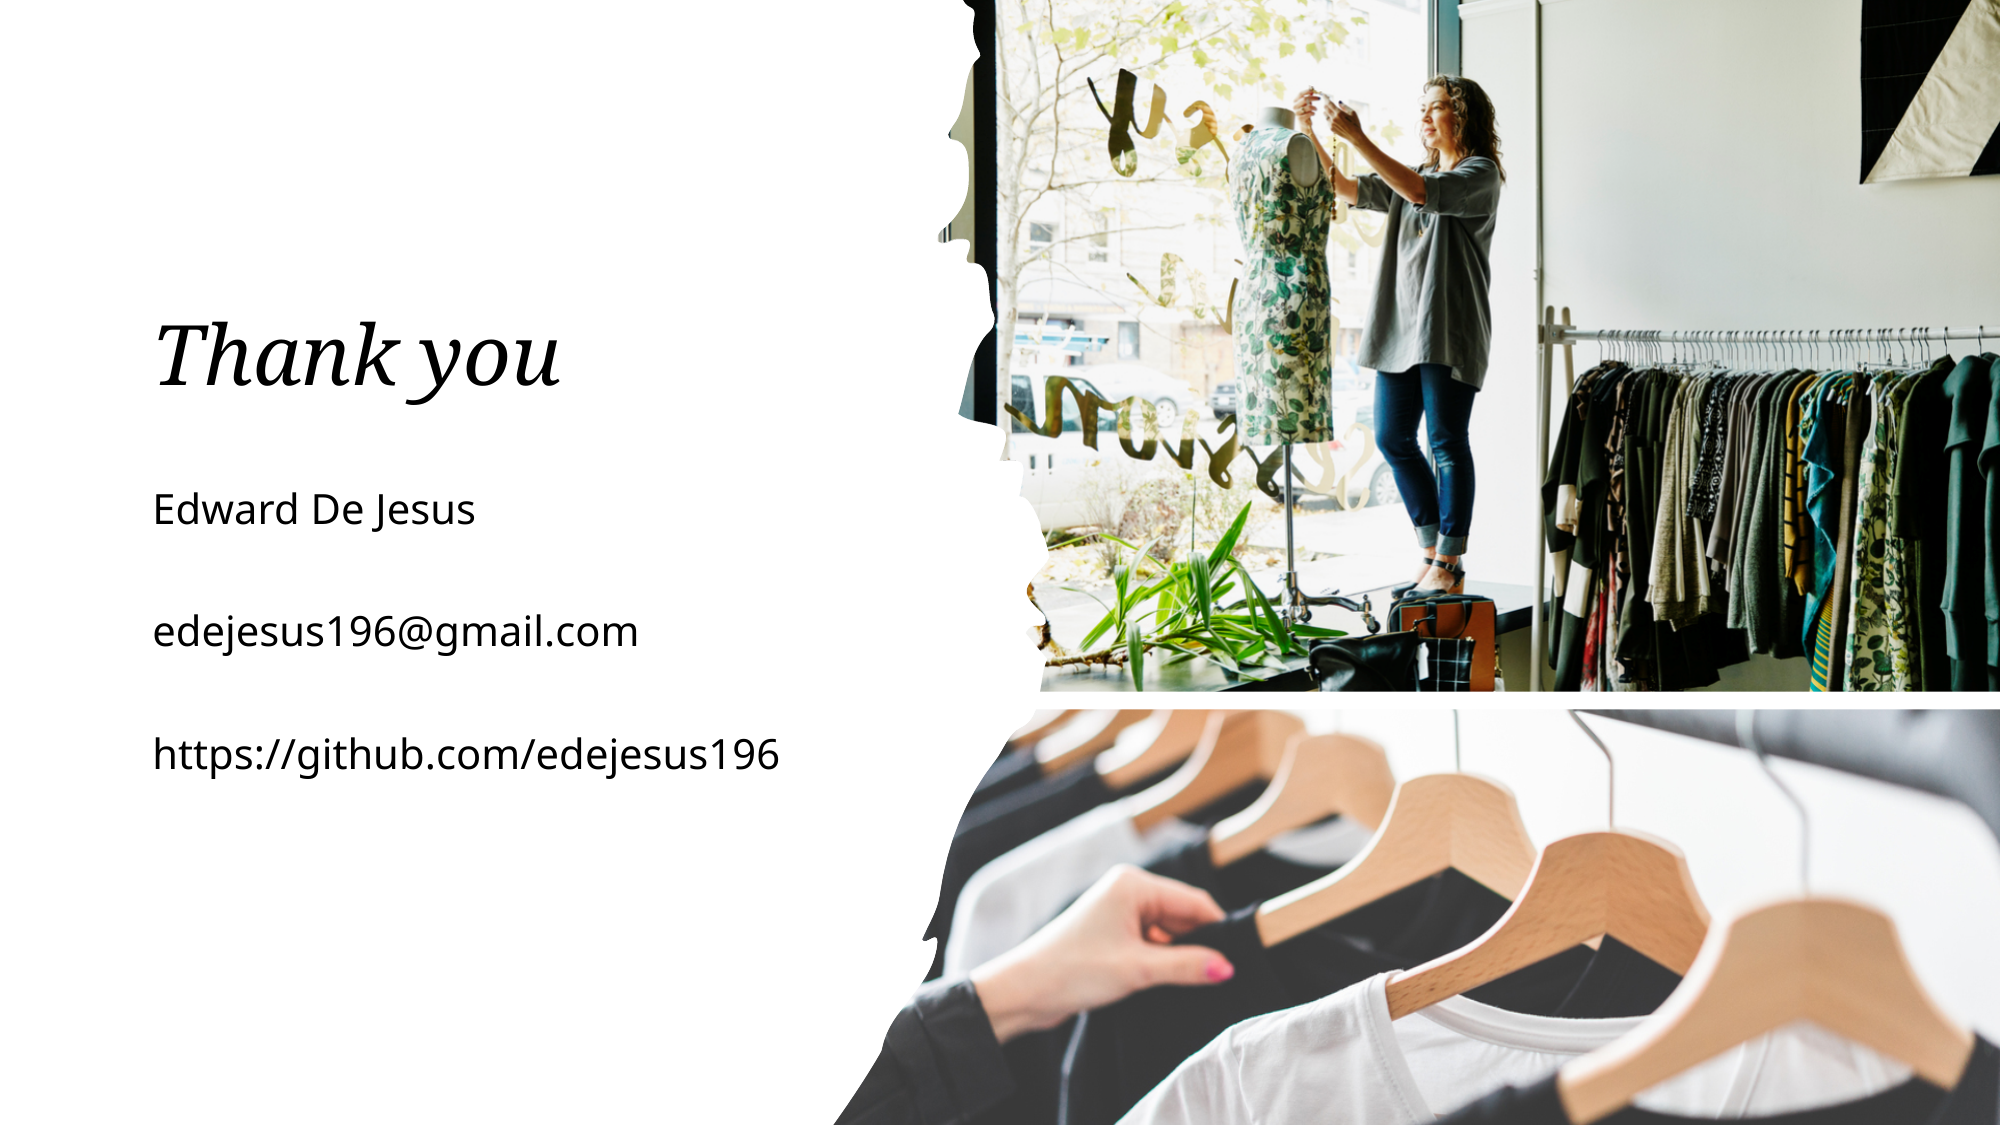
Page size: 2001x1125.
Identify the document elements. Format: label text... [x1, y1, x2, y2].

picture [832, 709, 2000, 1125]
title Thank you [137, 59, 867, 411]
list https://github.com/edejesus196 [137, 720, 832, 818]
list Edward De Jesus [137, 475, 867, 573]
picture [936, 0, 2000, 692]
list edejesus196@gmail.com [137, 596, 867, 695]
